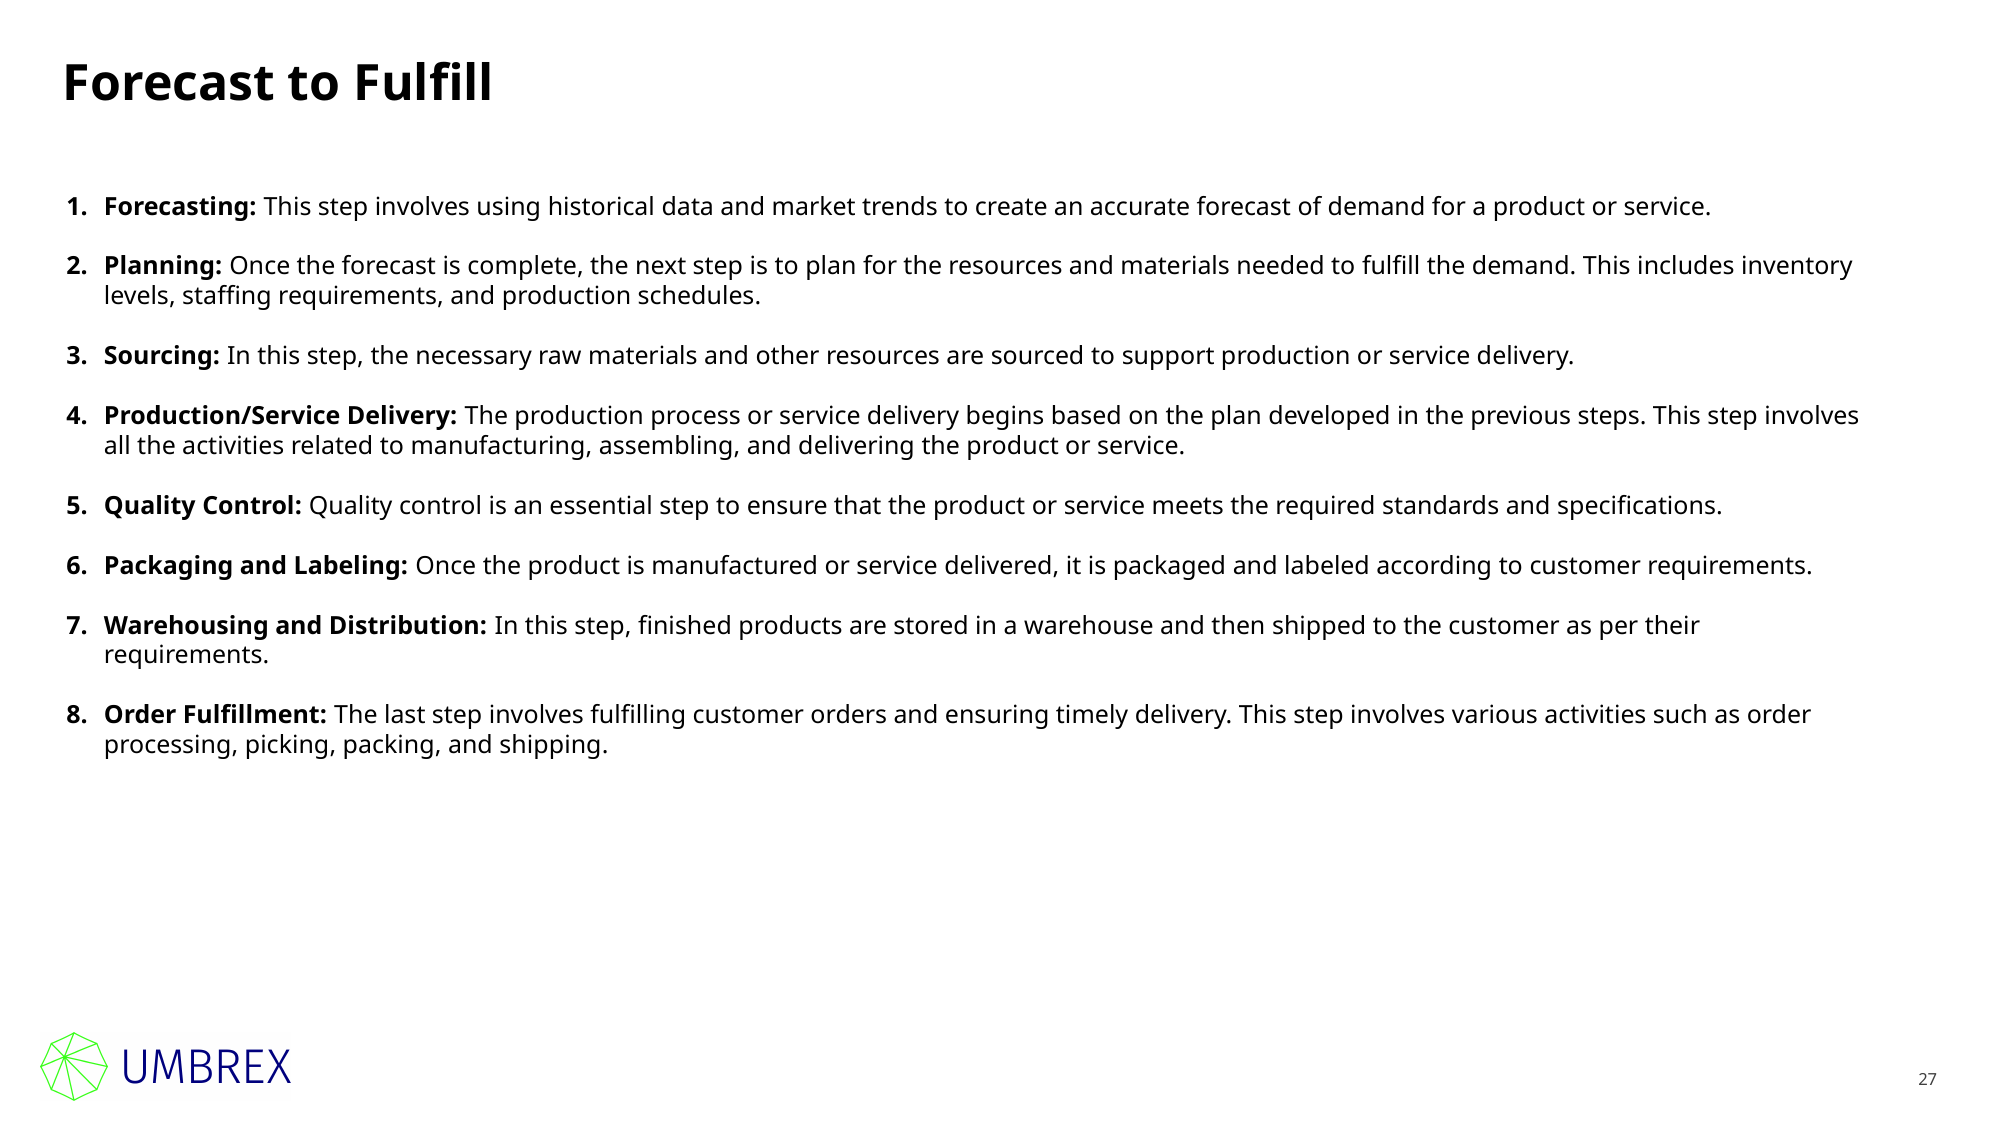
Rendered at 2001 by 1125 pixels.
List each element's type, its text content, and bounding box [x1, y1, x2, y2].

text_box Forecasting: This step involves using historical data and market trends to create an accurate forecast of demand for a product or service. Planning: Once the forecast is complete, the next step is to plan for the resources and materials needed to fulfill the demand. This includes inventory levels, staffing requirements, and production schedules. Sourcing: In this step, the necessary raw materials and other resources are sourced to support production or service delivery. Production/Service Delivery: The production process or service delivery begins based on the plan developed in the previous steps. This step involves all the activities related to manufacturing, assembling, and delivering the product or service. Quality Control: Quality control is an essential step to ensure that the product or service meets the required standards and specifications. Packaging and Labeling: Once the product is manufactured or service delivered, it is packaged and labeled according to customer requirements. Warehousing and Distribution: In this step, finished products are stored in a warehouse and then shipped to the customer as per their requirements. Order Fulfillment: The last step involves fulfilling customer orders and ensuring timely delivery. This step involves various activities such as order processing, picking, packing, and shipping. [37, 184, 1866, 889]
picture [40, 1032, 291, 1101]
title Forecast to Fulfill [63, 62, 1937, 143]
